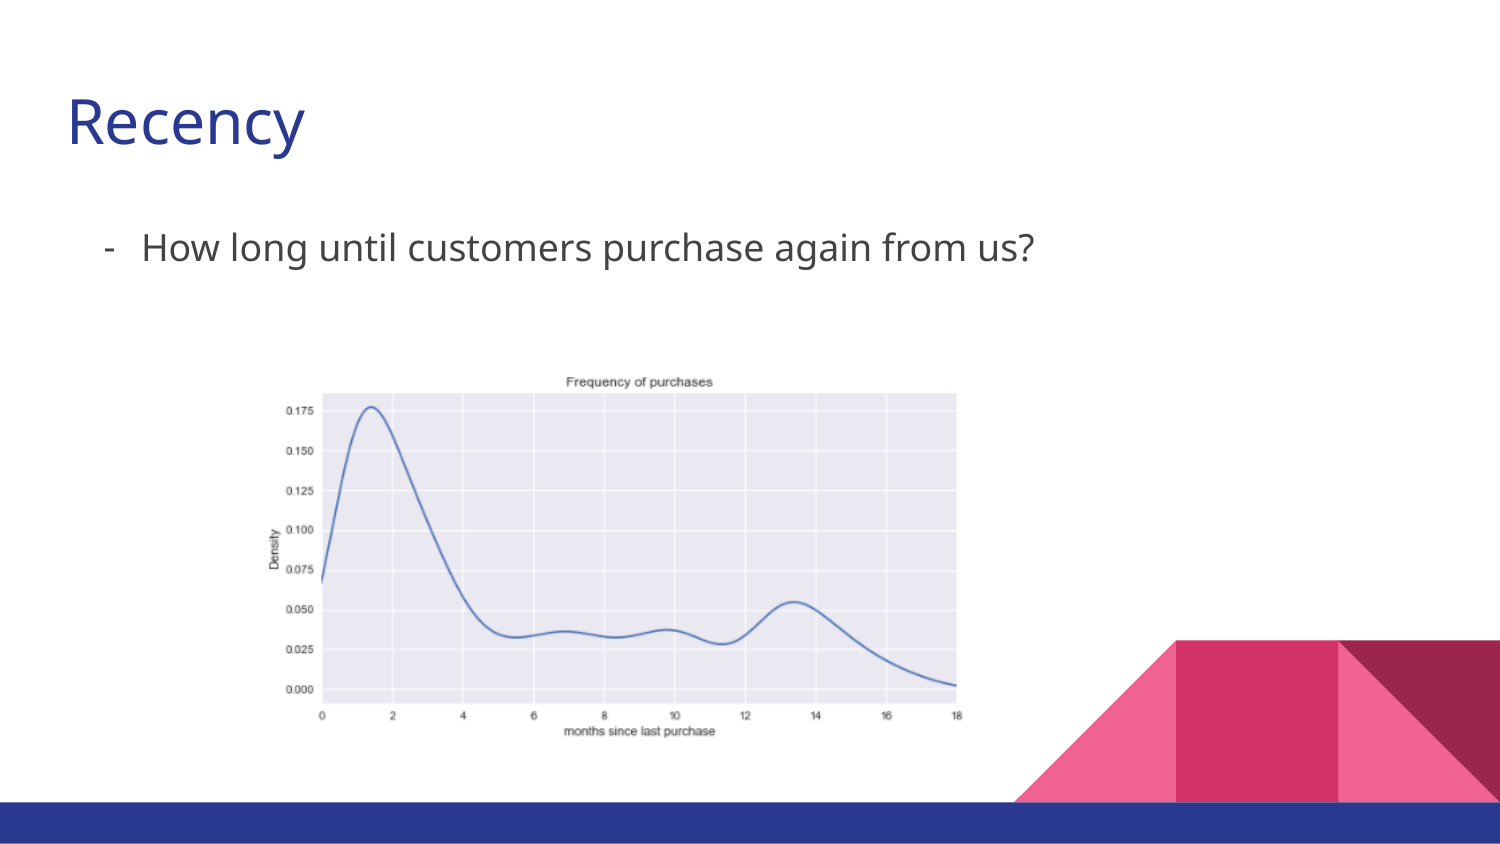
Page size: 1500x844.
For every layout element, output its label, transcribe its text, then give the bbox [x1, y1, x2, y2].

title Recency [51, 67, 1449, 167]
list How long until customers purchase again from us? [51, 201, 1449, 750]
picture [268, 371, 997, 750]
